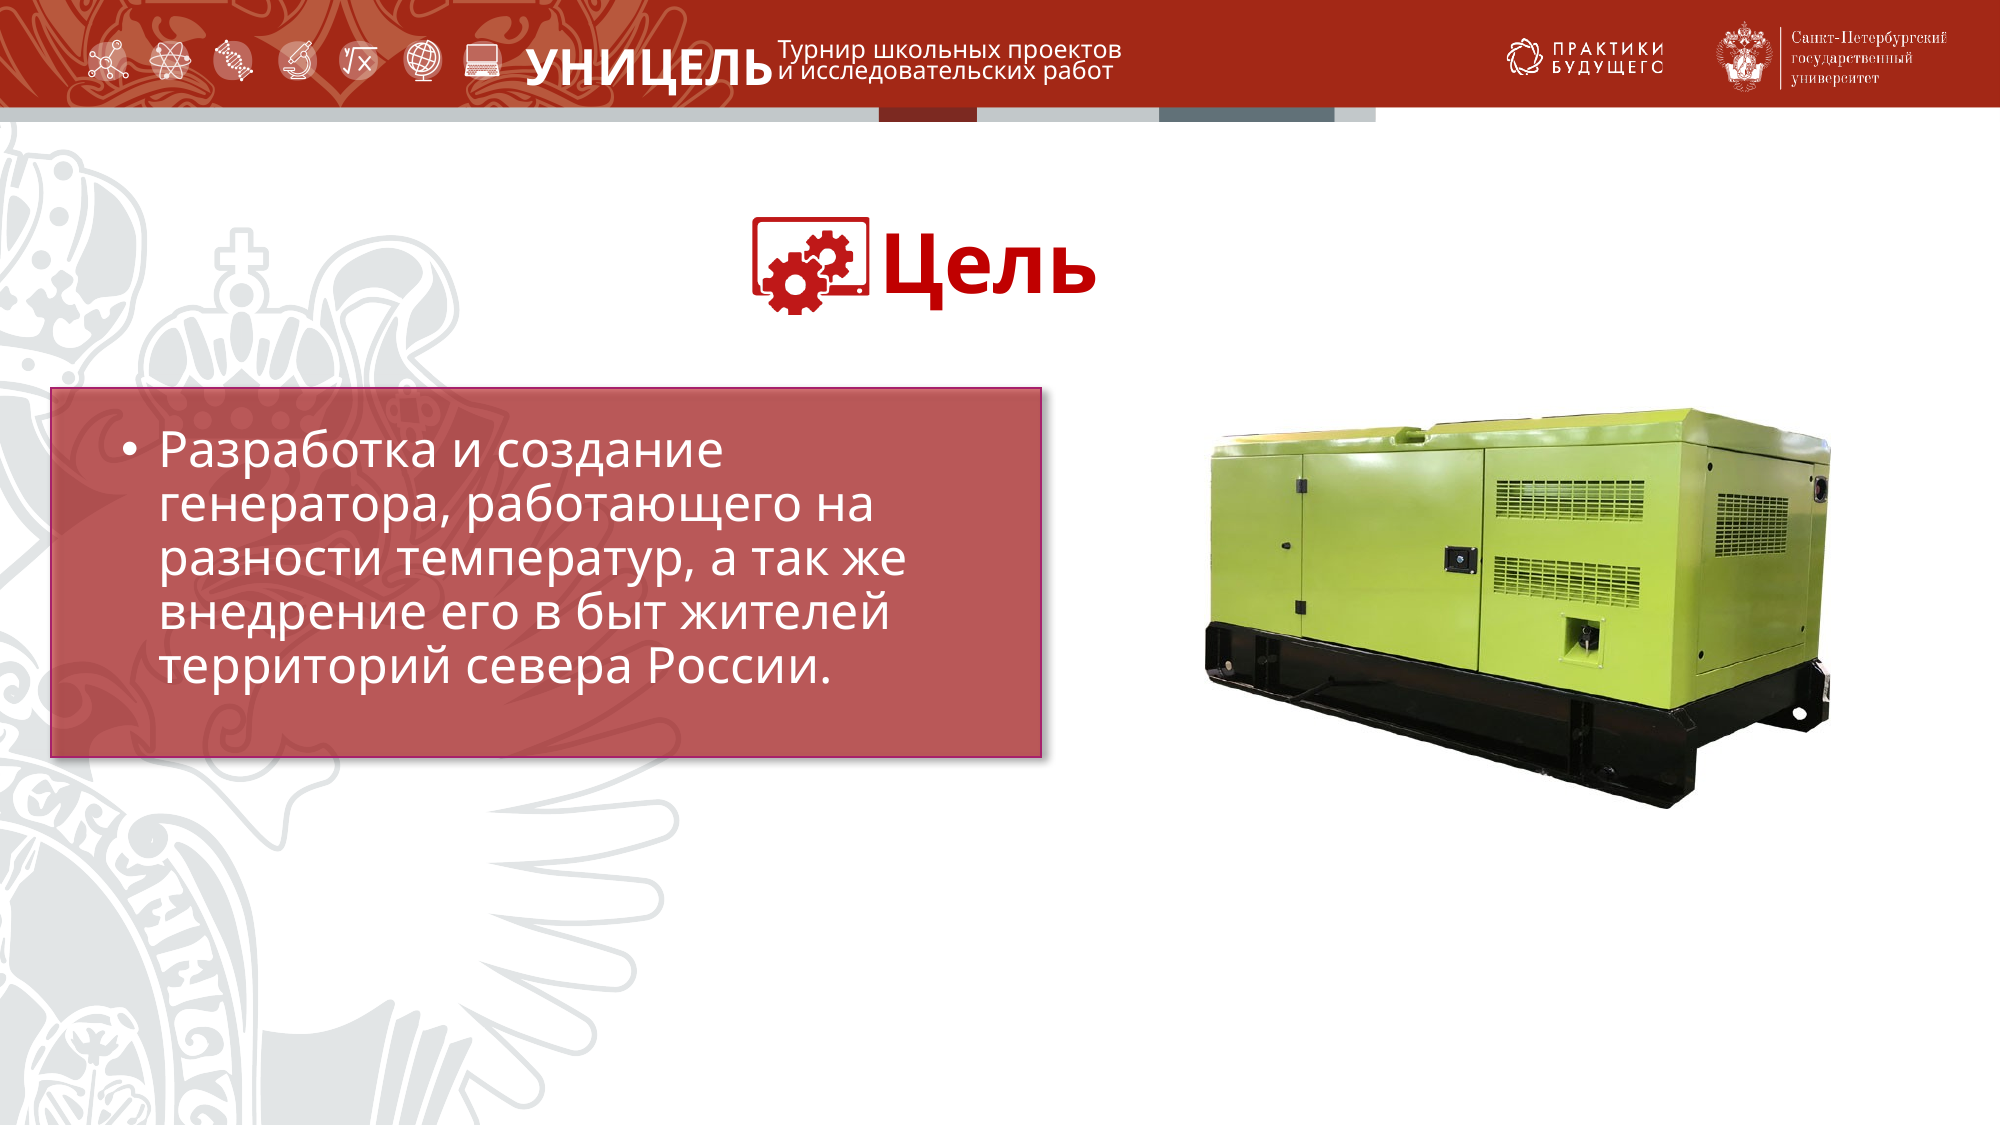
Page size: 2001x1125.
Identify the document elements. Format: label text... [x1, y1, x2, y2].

title Цель [148, 202, 1852, 330]
text_box [50, 387, 1042, 758]
list Разработка и создание генератора, работающего на разности температур, а так же внедрение его в быт жителей территорий севера России. [106, 417, 987, 984]
picture [0, 0, 2000, 1125]
